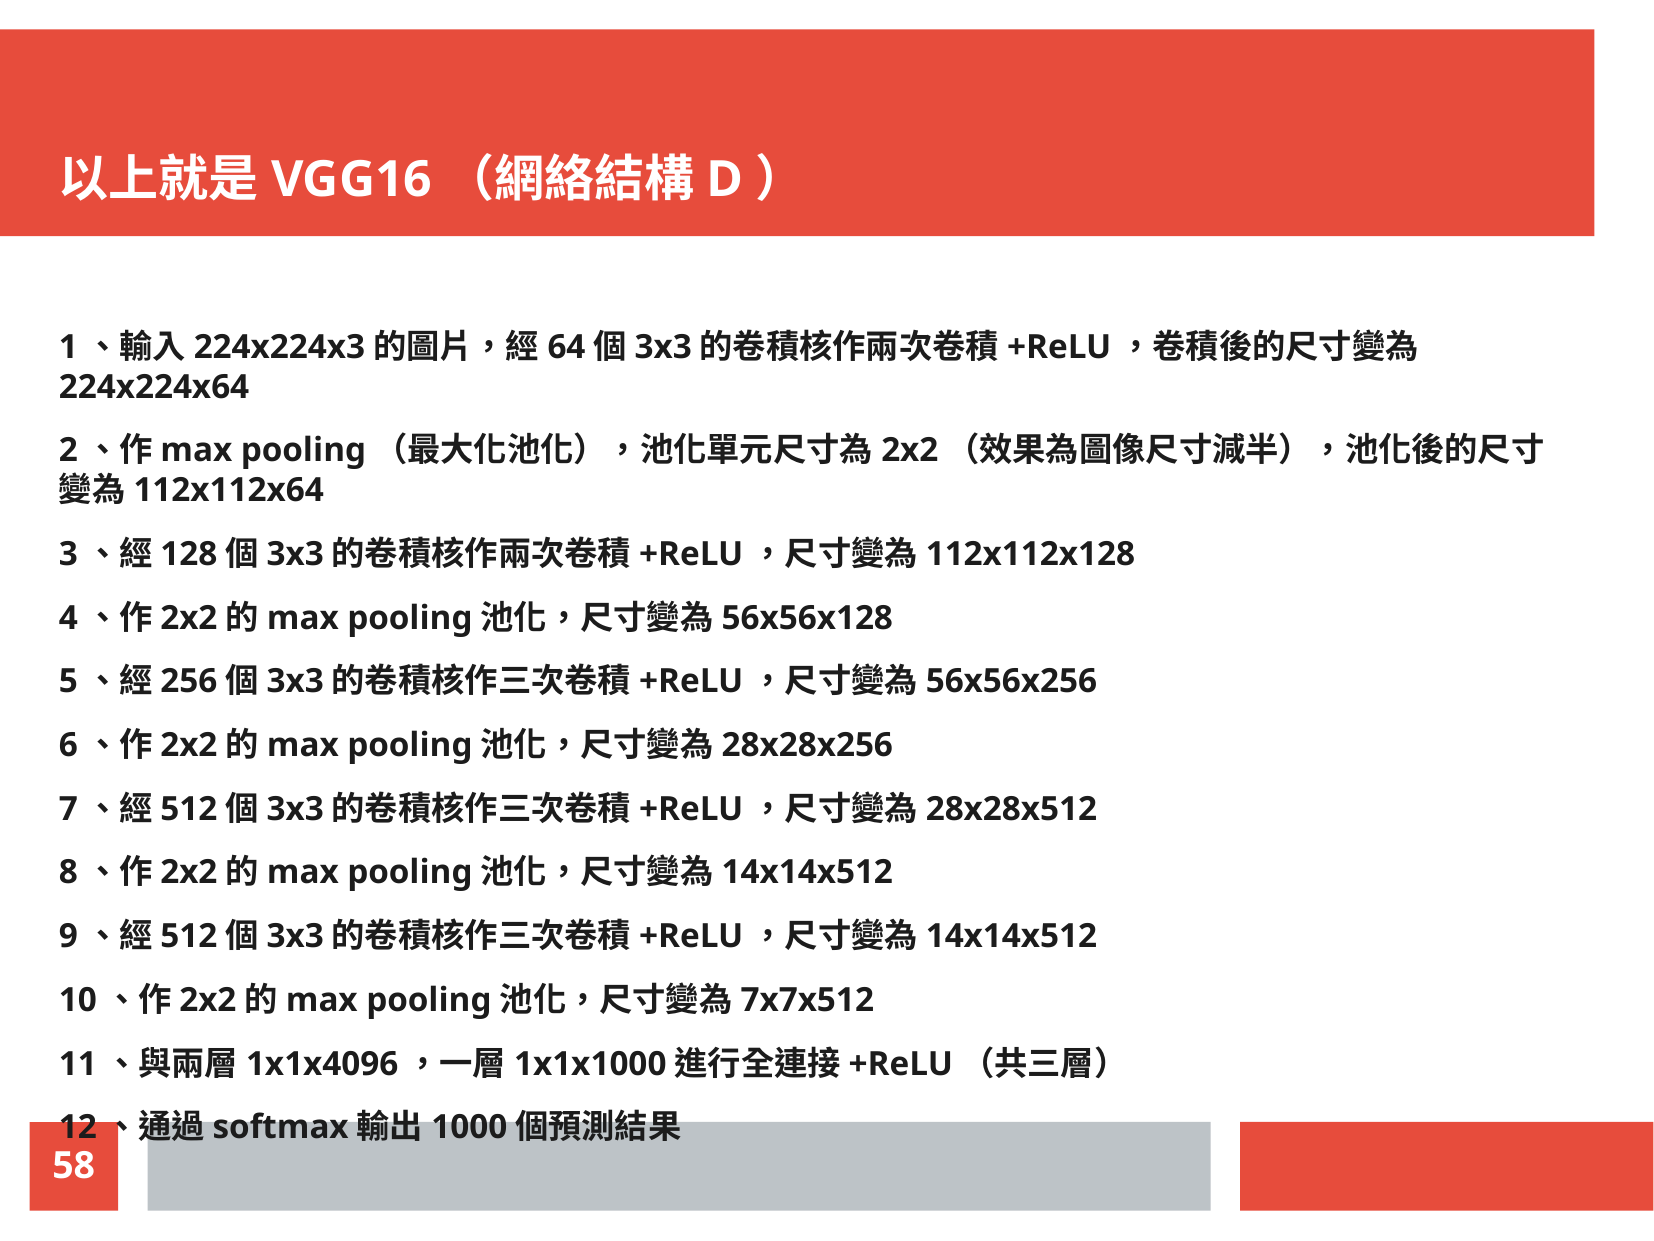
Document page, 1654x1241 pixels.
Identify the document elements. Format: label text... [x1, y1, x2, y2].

list 1、輸入224x224x3的圖片，經64個3x3的卷積核作兩次卷積+ReLU，卷積後的尺寸變為224x224x64 2、作max pooling（最大化池化），池化單元尺寸為2x2（效果為圖像尺寸減半），池化後的尺寸變為112x112x64 3、經128個3x3的卷積核作兩次卷積+ReLU，尺寸變為112x112x128 4、作2x2的max pooling池化，尺寸變為56x56x128 5、經256個3x3的卷積核作三次卷積+ReLU，尺寸變為56x56x256 6、作2x2的max pooling池化，尺寸變為28x28x256 7、經512個3x3的卷積核作三次卷積+ReLU，尺寸變為28x28x512 8、作2x2的max pooling池化，尺寸變為14x14x512 9、經512個3x3的卷積核作三次卷積+ReLU，尺寸變為14x14x512 10、作2x2的max pooling池化，尺寸變為7x7x512 11、與兩層1x1x4096，一層1x1x1000進行全連接+ReLU（共三層） 12、通過softmax輸出1000個預測結果 原文網址：https://kknews.cc/tech/mrmoxz9.html [59, 324, 1565, 1093]
slide_number 58 [29, 1122, 119, 1211]
title 以上就是VGG16（網絡結構D） [59, 59, 1595, 207]
